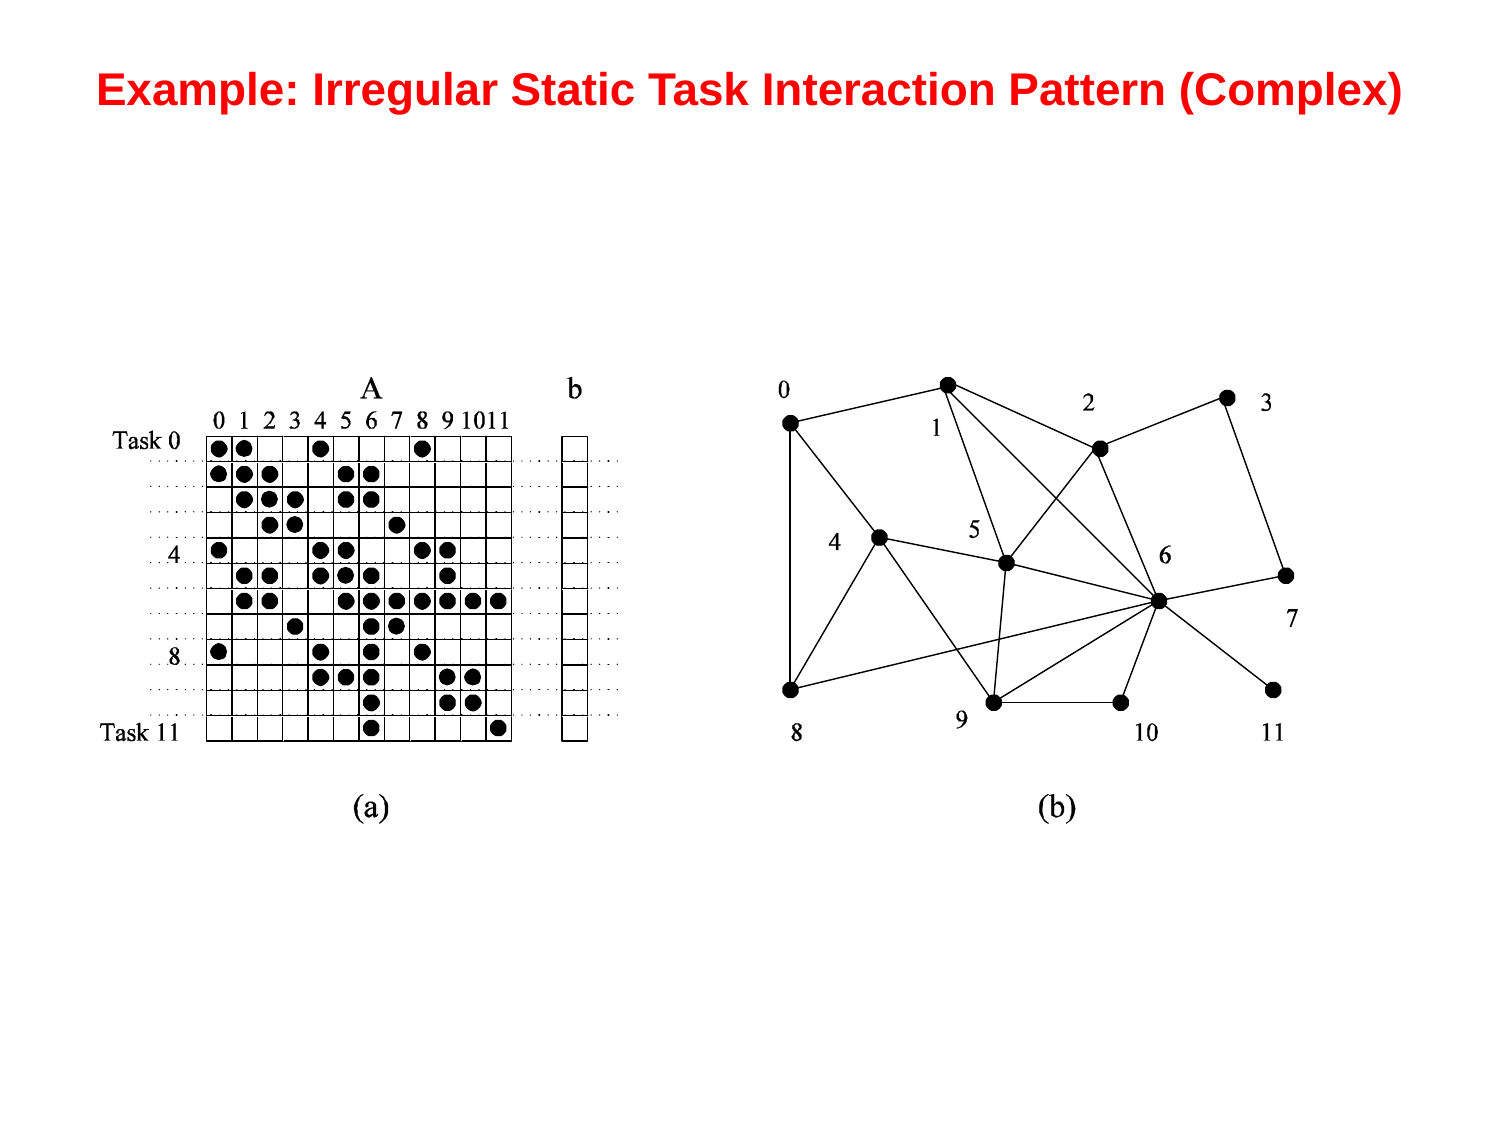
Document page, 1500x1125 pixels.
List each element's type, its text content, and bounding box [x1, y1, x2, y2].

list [99, 374, 1300, 824]
title Example: Irregular Static Task Interaction Pattern (Complex) [74, 12, 1426, 163]
